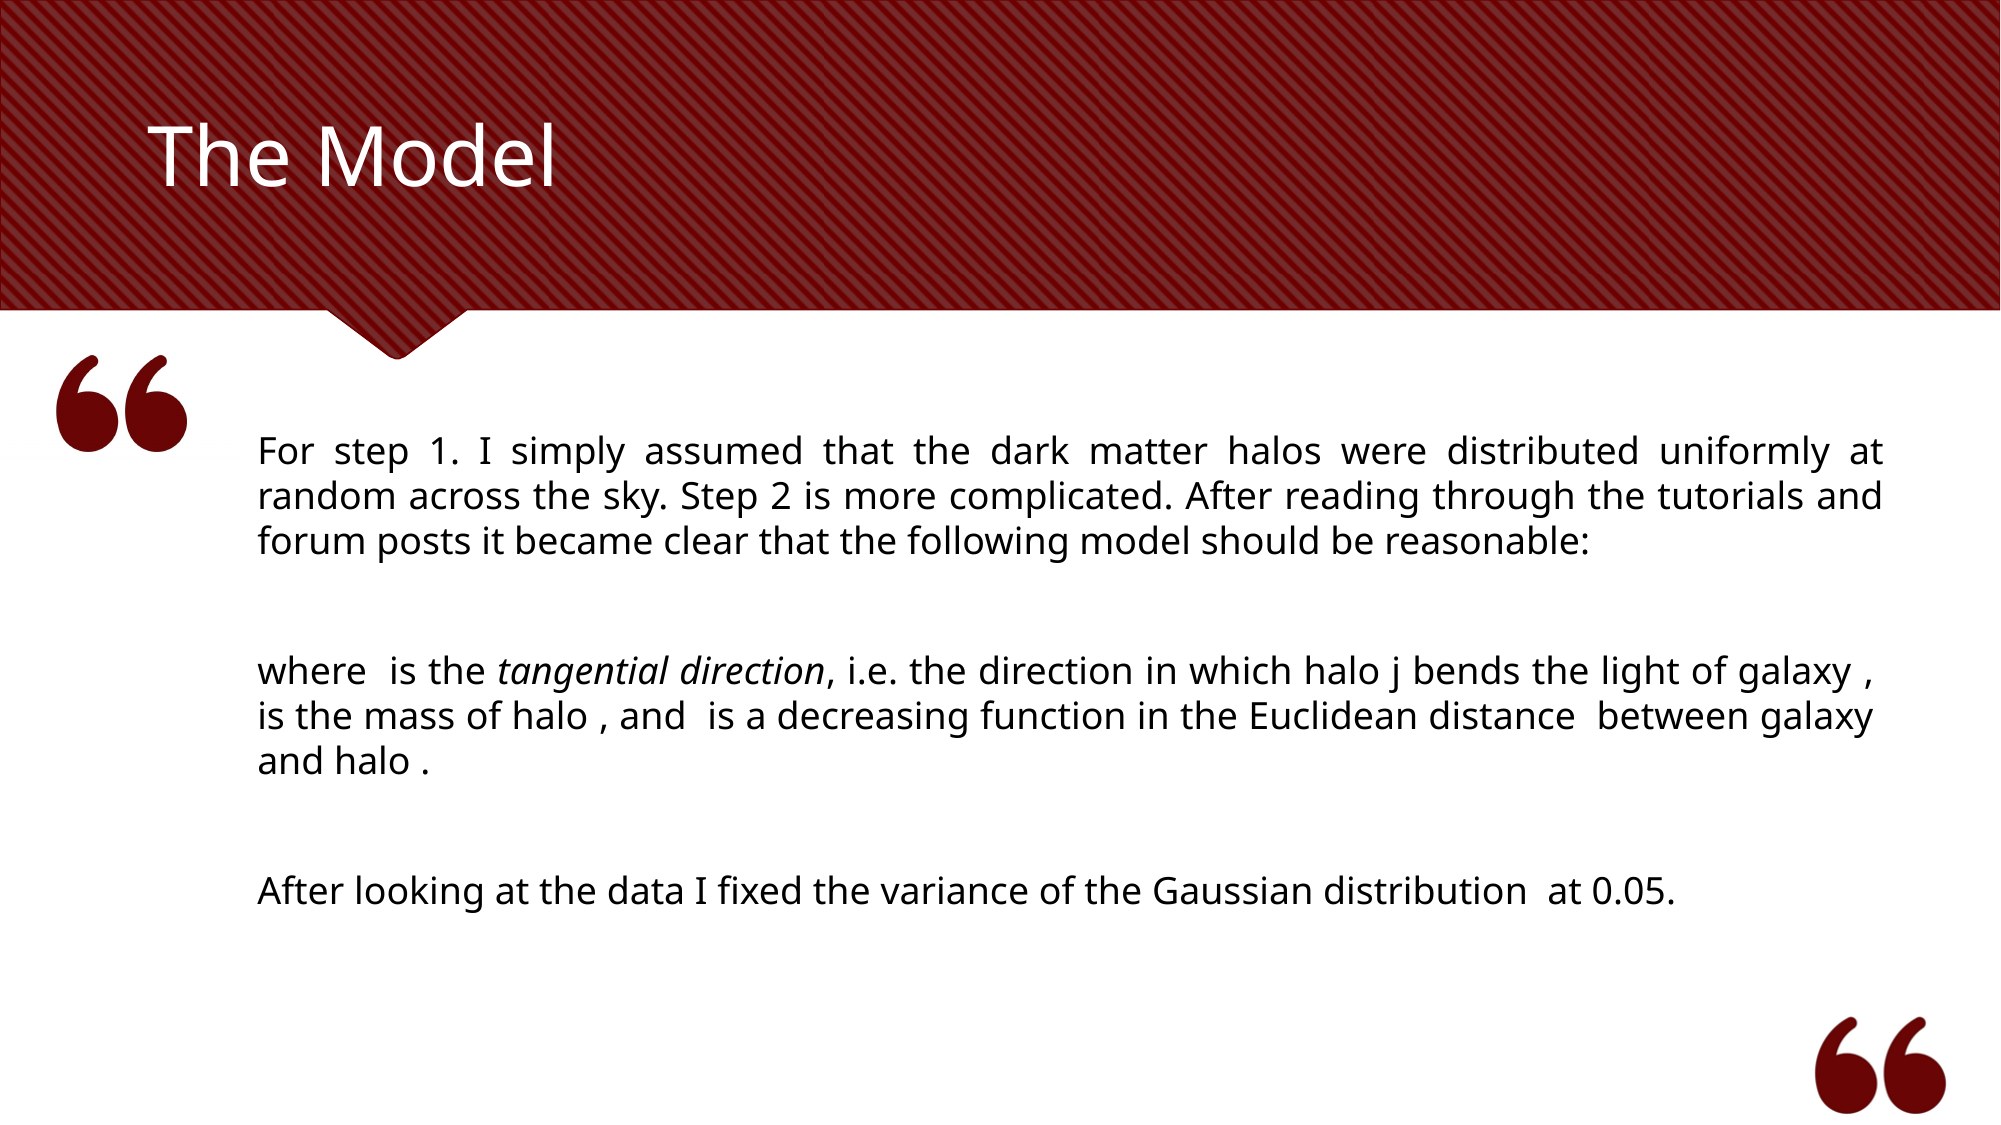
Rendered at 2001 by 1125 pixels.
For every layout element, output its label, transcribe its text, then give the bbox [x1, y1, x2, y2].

picture [0, 311, 243, 463]
picture [1758, 973, 2000, 1125]
title The Model [132, 73, 1868, 233]
